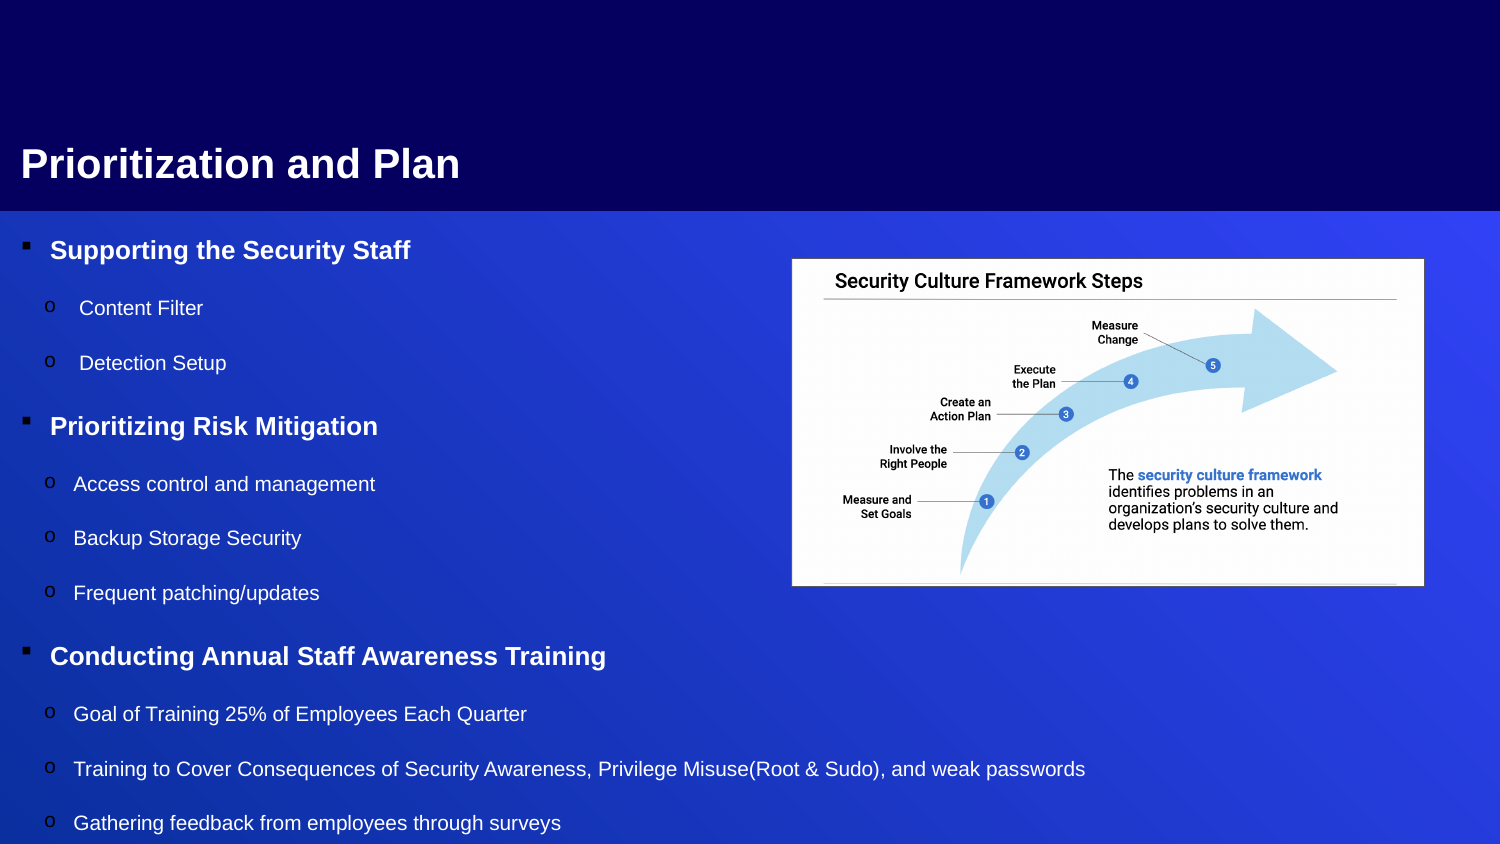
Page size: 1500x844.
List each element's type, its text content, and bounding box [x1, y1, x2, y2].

picture [791, 258, 1426, 587]
title Prioritization and Plan [20, 69, 1399, 187]
text_box Supporting the Security Staff Content Filter Detection Setup Prioritizing Risk Mitigation Access control and management Backup Storage Security Frequent patching/updates Conducting Annual Staff Awareness Training Goal of Training 25% of Employees Each Quarter Training to Cover Consequences of Security Awareness, Privilege Misuse(Root & Sudo), and weak passwords Gathering feedback from employees through surveys [20, 208, 1469, 793]
